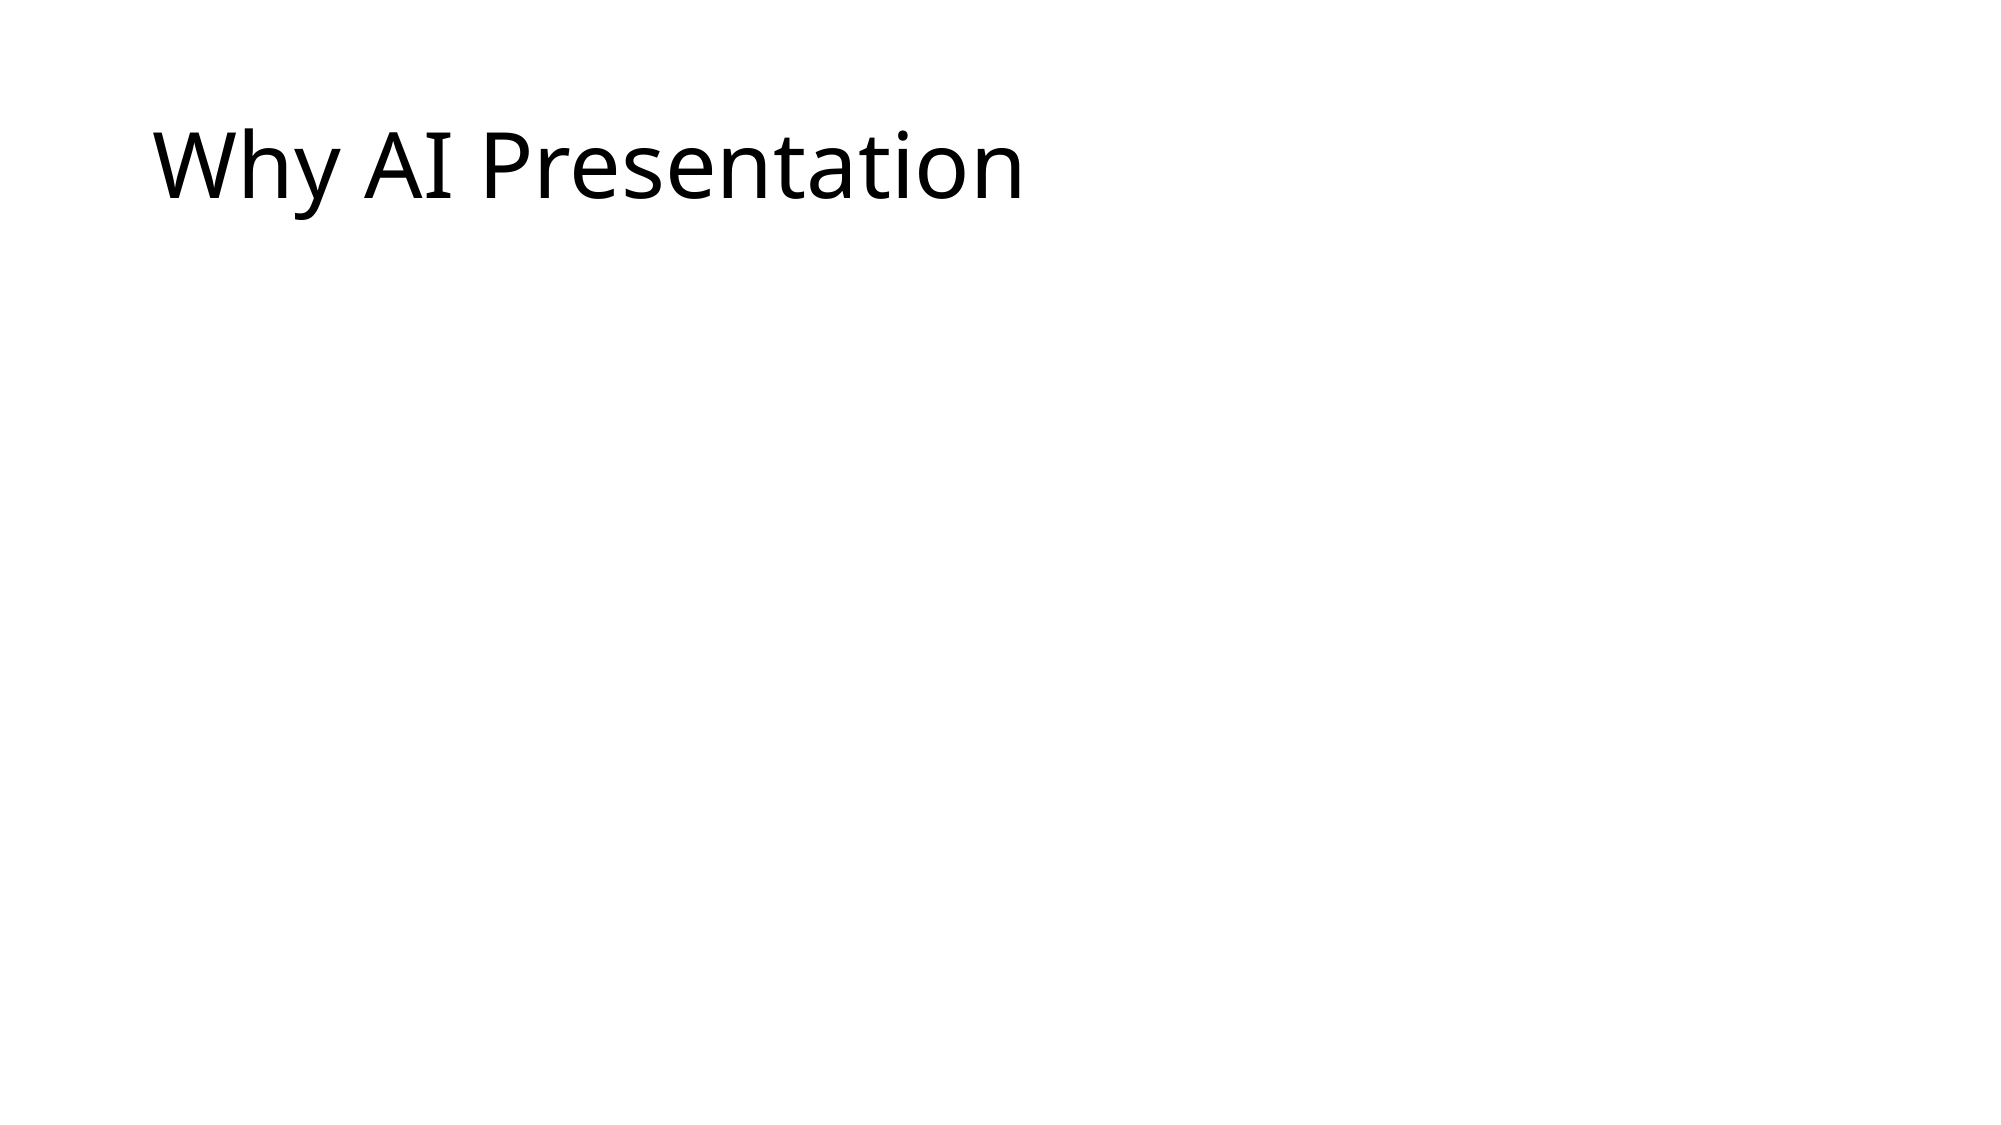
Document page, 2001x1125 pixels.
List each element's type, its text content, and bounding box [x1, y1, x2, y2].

title Why AI Presentation [137, 59, 1863, 278]
